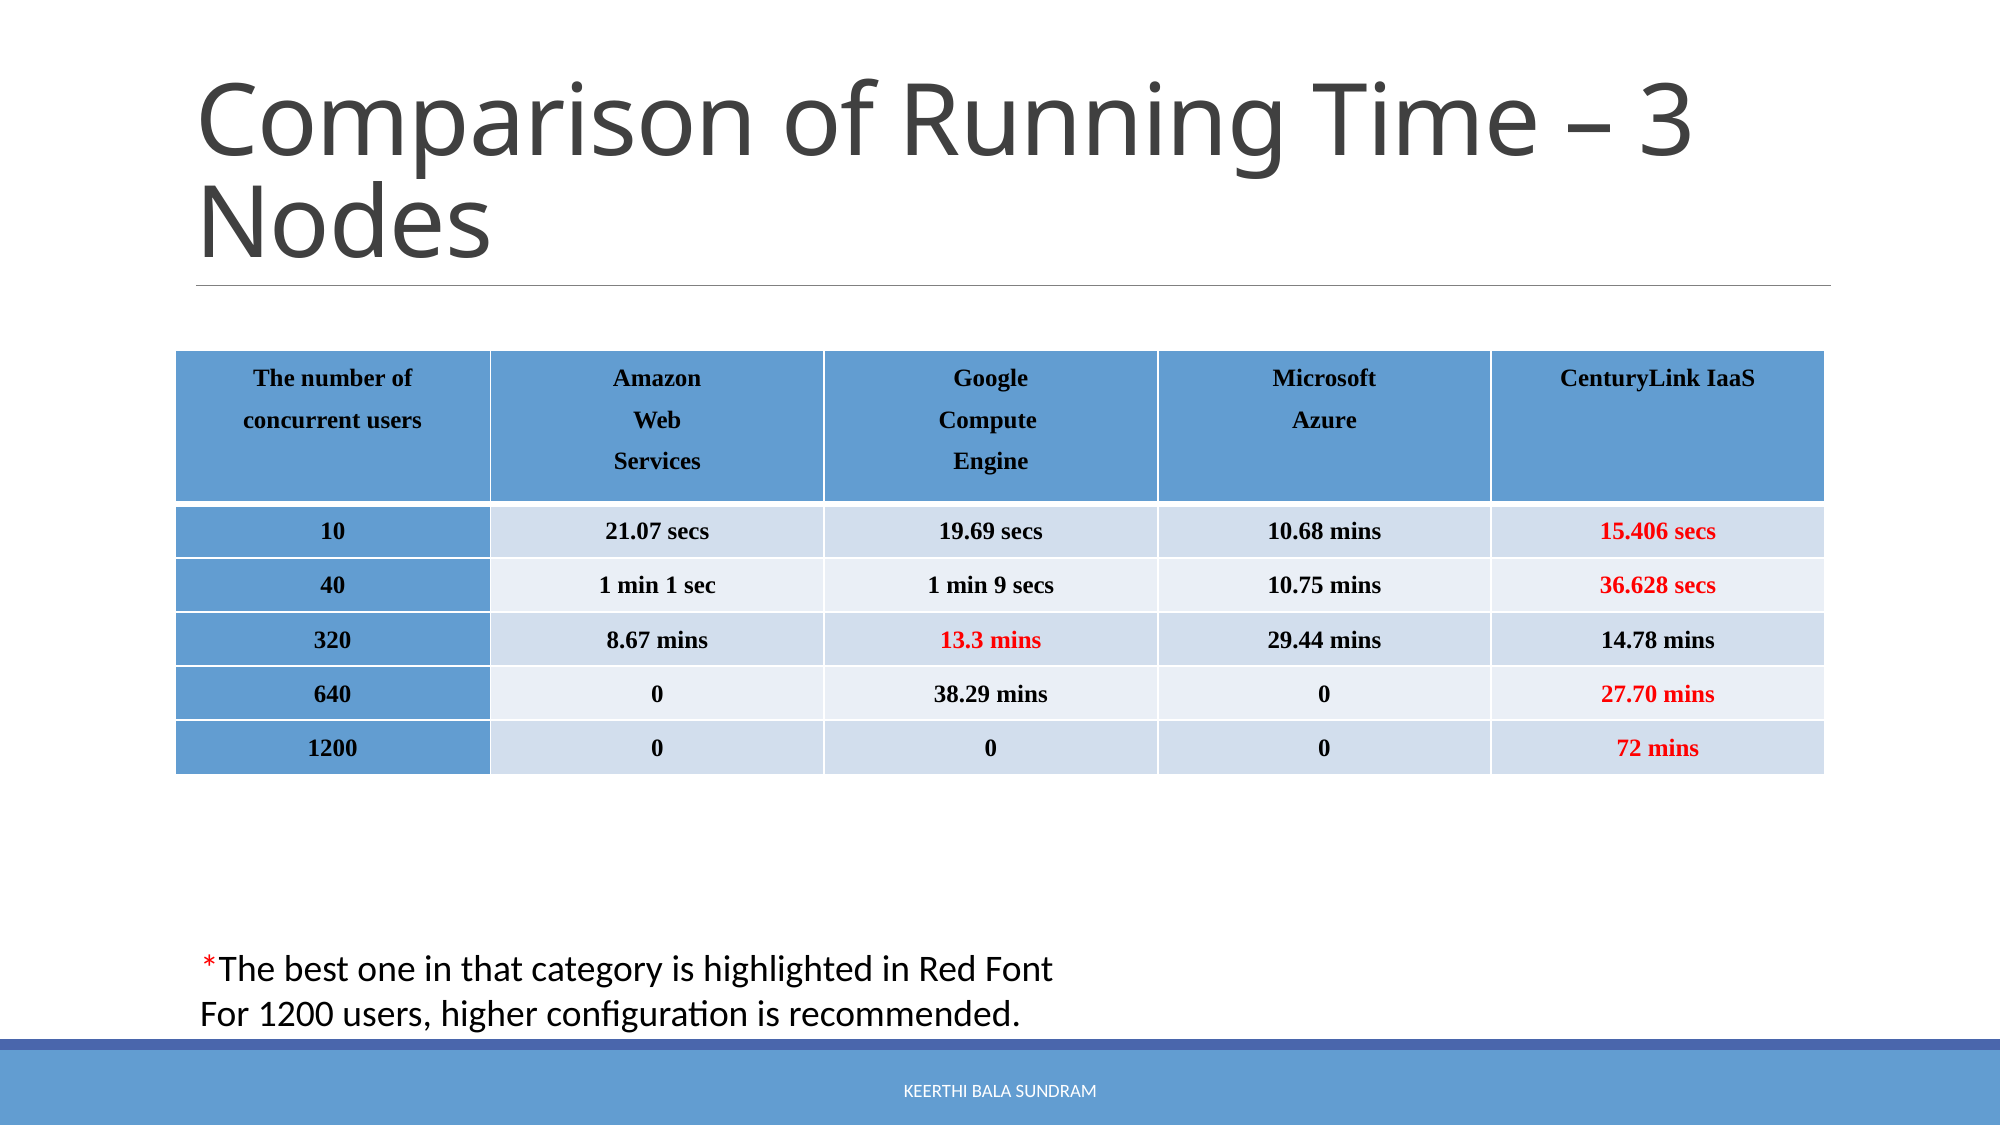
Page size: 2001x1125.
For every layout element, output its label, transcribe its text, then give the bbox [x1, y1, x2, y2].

text_box *The best one in that category is highlighted in Red Font For 1200 users, higher configuration is recommended. [185, 936, 1070, 1086]
table_cell 0 [825, 721, 1157, 774]
table_cell 13.3 mins [825, 613, 1157, 665]
table_cell 0 [491, 667, 823, 719]
table_cell 72 mins [1492, 721, 1824, 774]
table_cell 38.29 mins [825, 667, 1157, 719]
footer Keerthi Bala Sundram [604, 1059, 1396, 1120]
table_cell 320 [176, 613, 490, 665]
table_cell 19.69 secs [825, 507, 1157, 557]
table_cell 640 [176, 667, 490, 719]
table_header CenturyLink IaaS [1492, 351, 1824, 501]
table_cell 0 [1159, 667, 1490, 719]
table_cell 15.406 secs [1492, 507, 1824, 557]
table_header The number of concurrent users [176, 351, 490, 501]
table_header Google Compute Engine [825, 351, 1157, 501]
table_cell 10.68 mins [1159, 507, 1490, 557]
table_cell 1 min 9 secs [825, 559, 1157, 611]
table_cell 36.628 secs [1492, 559, 1824, 611]
table_header Microsoft Azure [1159, 351, 1490, 501]
table_cell 10 [176, 507, 490, 557]
table_cell 1200 [176, 721, 490, 774]
table_cell 29.44 mins [1159, 613, 1490, 665]
table_header Amazon Web Services [491, 351, 823, 501]
table_cell 10.75 mins [1159, 559, 1490, 611]
title Comparison of Running Time – 3 Nodes [180, 47, 1830, 285]
table_cell 8.67 mins [491, 613, 823, 665]
table_cell 27.70 mins [1492, 667, 1824, 719]
table_cell 21.07 secs [491, 507, 823, 557]
table_cell 0 [1159, 721, 1490, 774]
table_cell 14.78 mins [1492, 613, 1824, 665]
table_cell 40 [176, 559, 490, 611]
table_cell 0 [491, 721, 823, 774]
table_cell 1 min 1 sec [491, 559, 823, 611]
